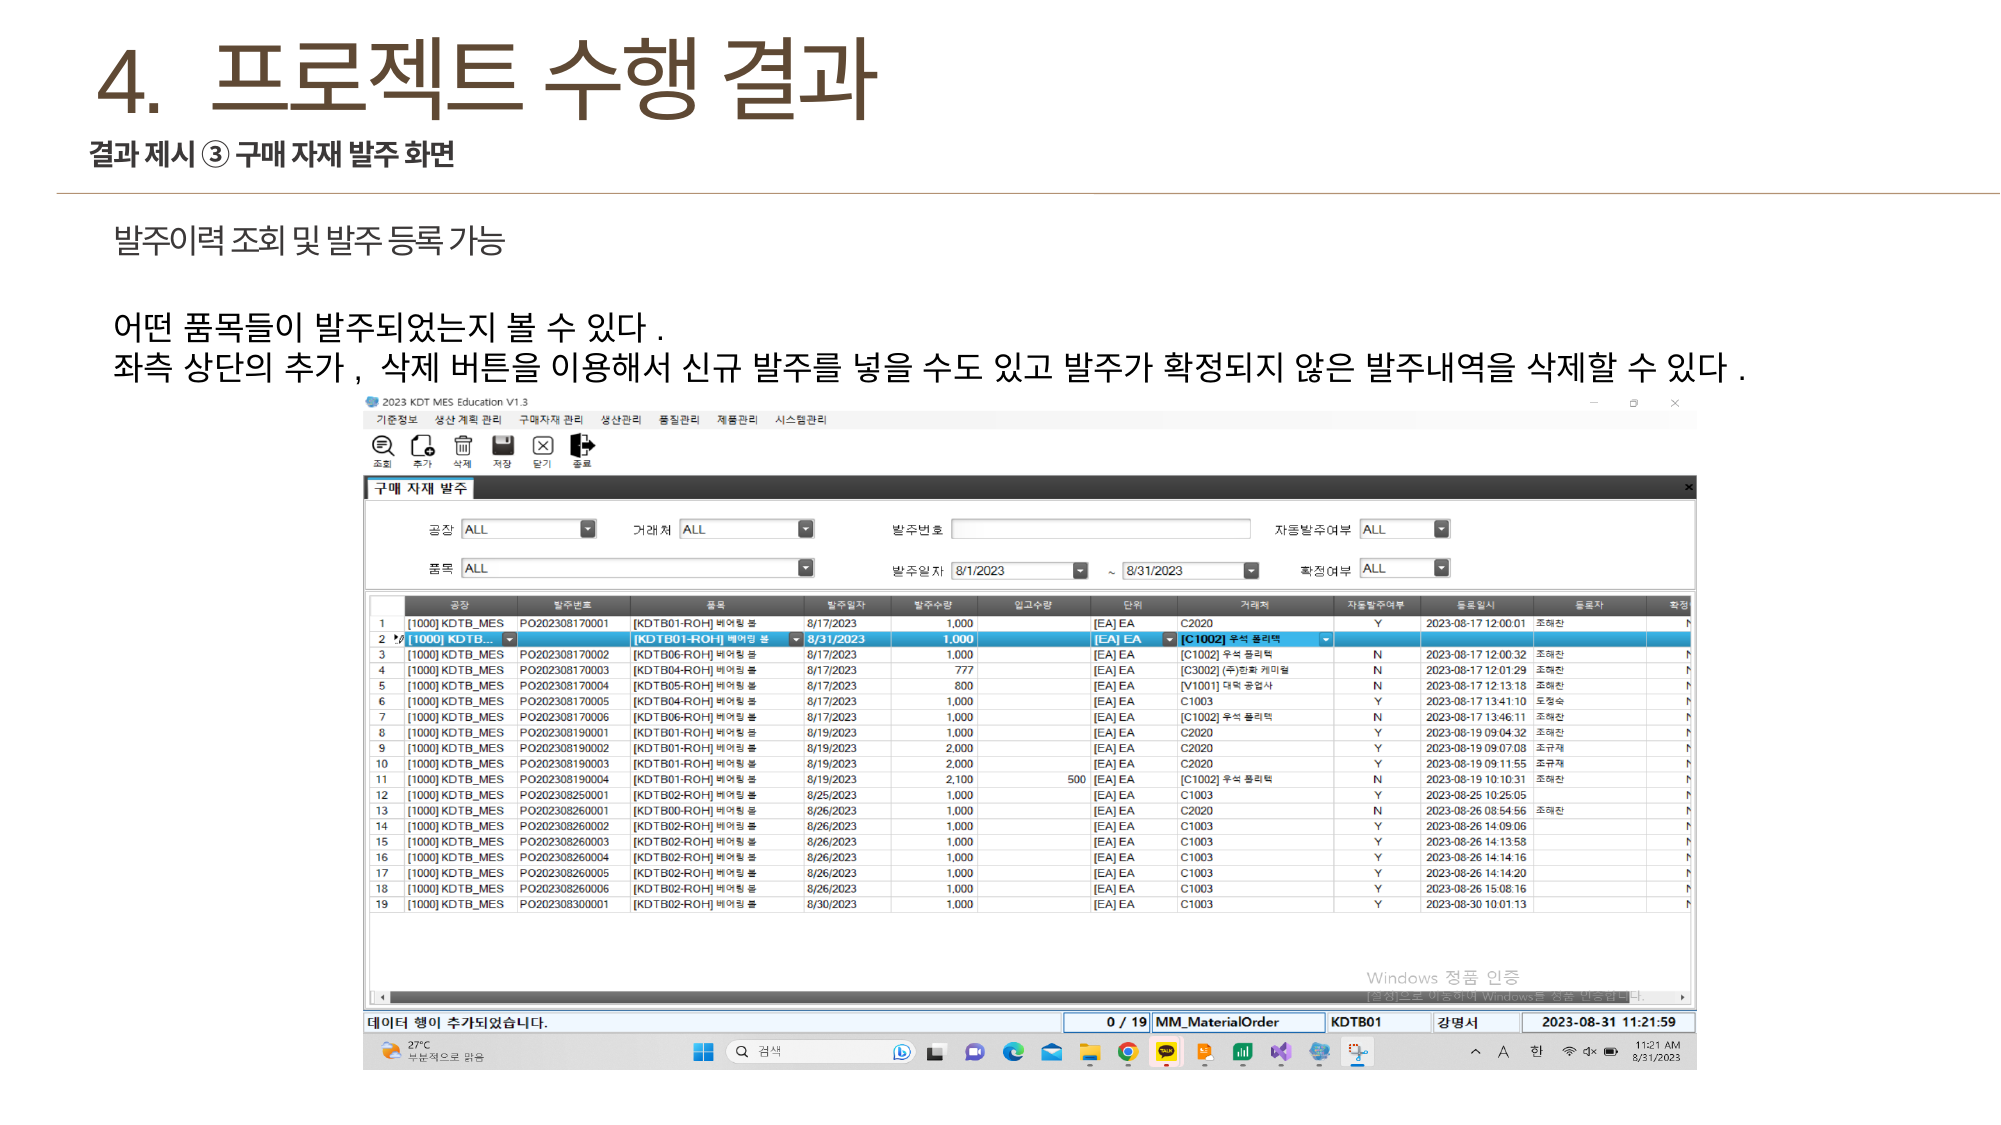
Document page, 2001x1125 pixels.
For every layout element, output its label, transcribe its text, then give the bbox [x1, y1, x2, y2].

text_box 어떤 품목들이 발주되었는지 볼 수 있다. 좌측 상단의 추가, 삭제 버튼을 이용해서 신규 발주를 넣을 수도 있고 발주가 확정되지 않은 발주내역을 삭제할 수 있다. [98, 300, 1961, 395]
text_box 발주이력 조회 및 발주 등록 가능 [98, 212, 605, 268]
text_box [202, 212, 1655, 273]
text_box 4. 프로젝트 수행 결과 [81, 13, 897, 139]
picture [362, 396, 1697, 1070]
text_box 결과 제시 ③ 구매 자재 발주 화면 [73, 129, 542, 179]
